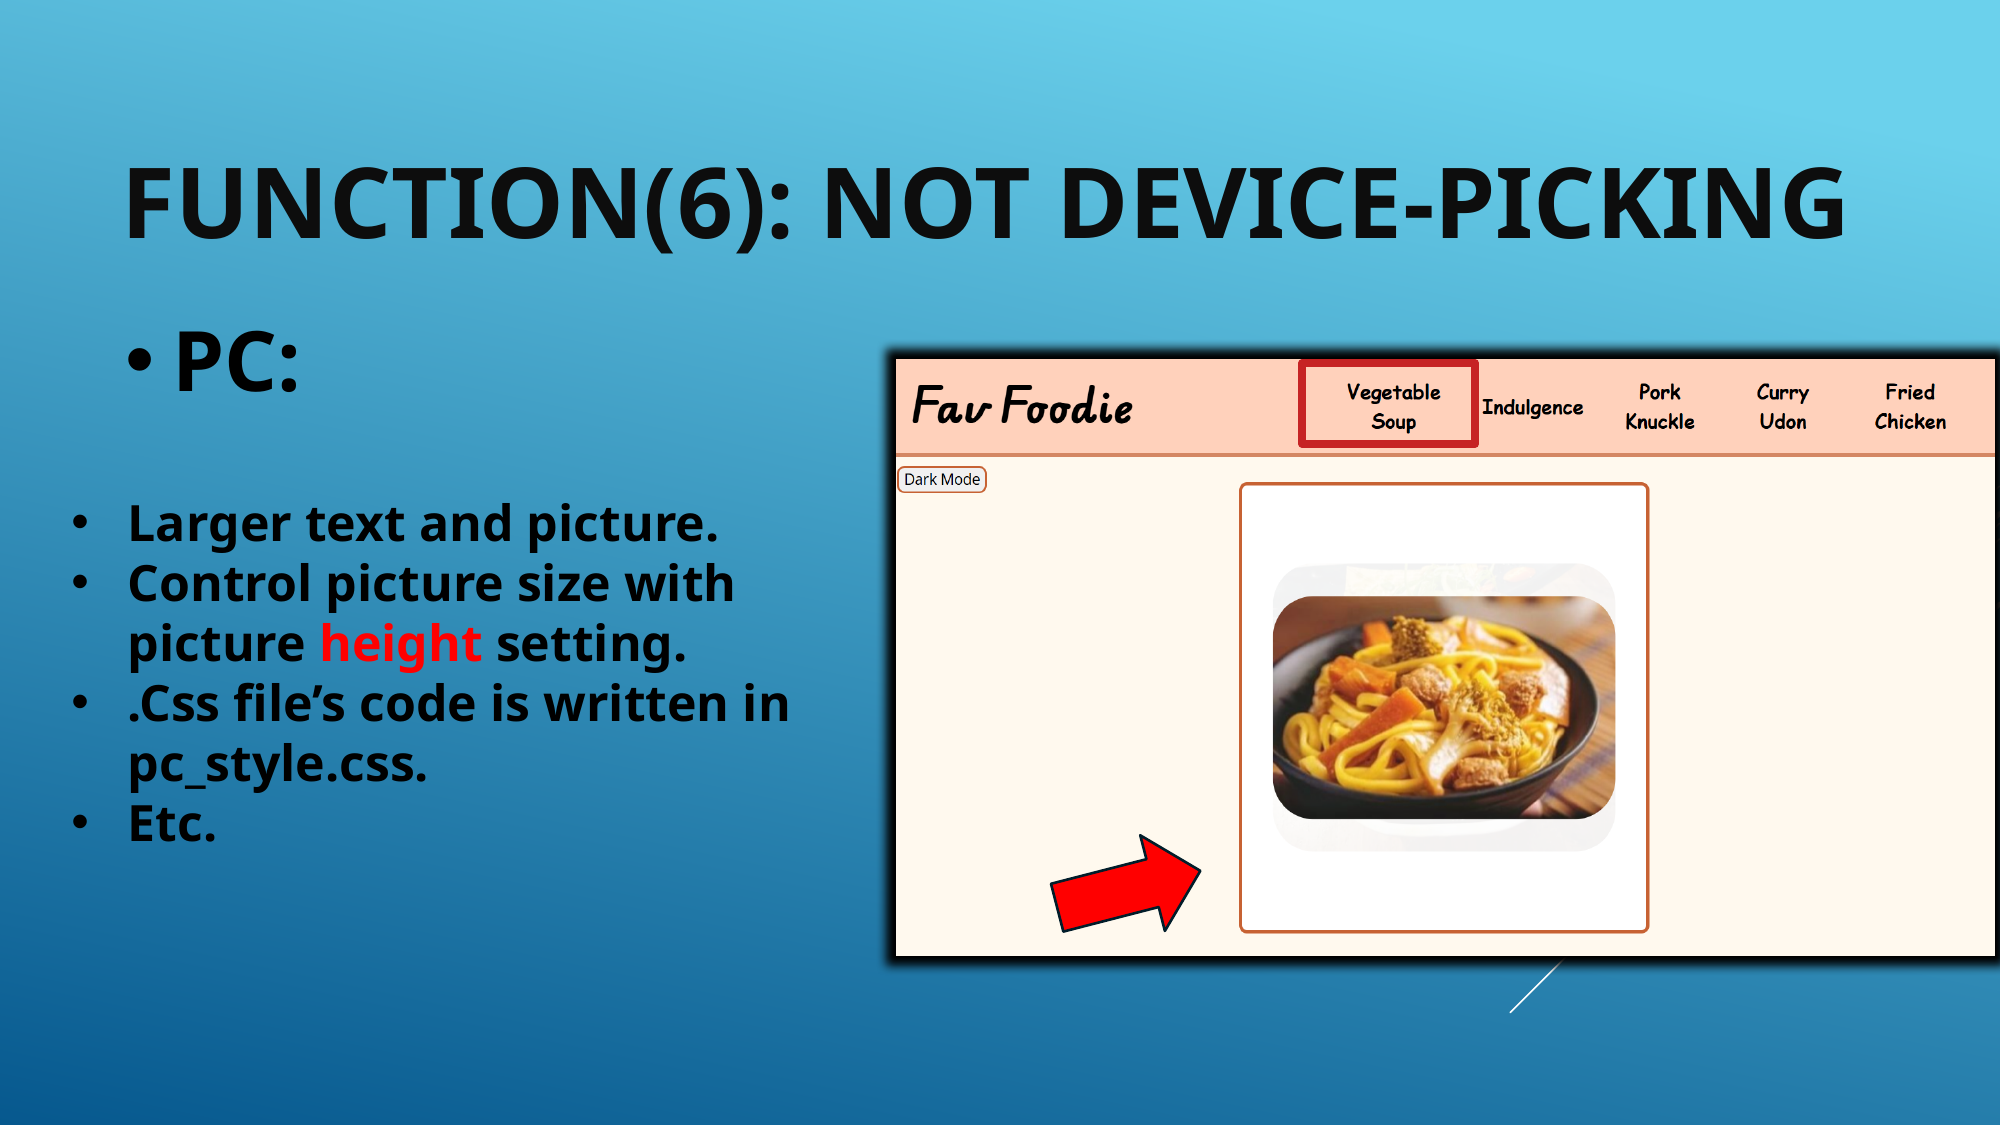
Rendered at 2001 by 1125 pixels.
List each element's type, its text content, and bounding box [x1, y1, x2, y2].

picture [895, 358, 1995, 956]
title function(6): not device-picking [106, 75, 1890, 323]
text_box Larger text and picture. Control picture size with picture height setting. .Css file’s code is written in pc_style.css. Etc. [56, 484, 853, 859]
text_box PC: [110, 301, 704, 416]
